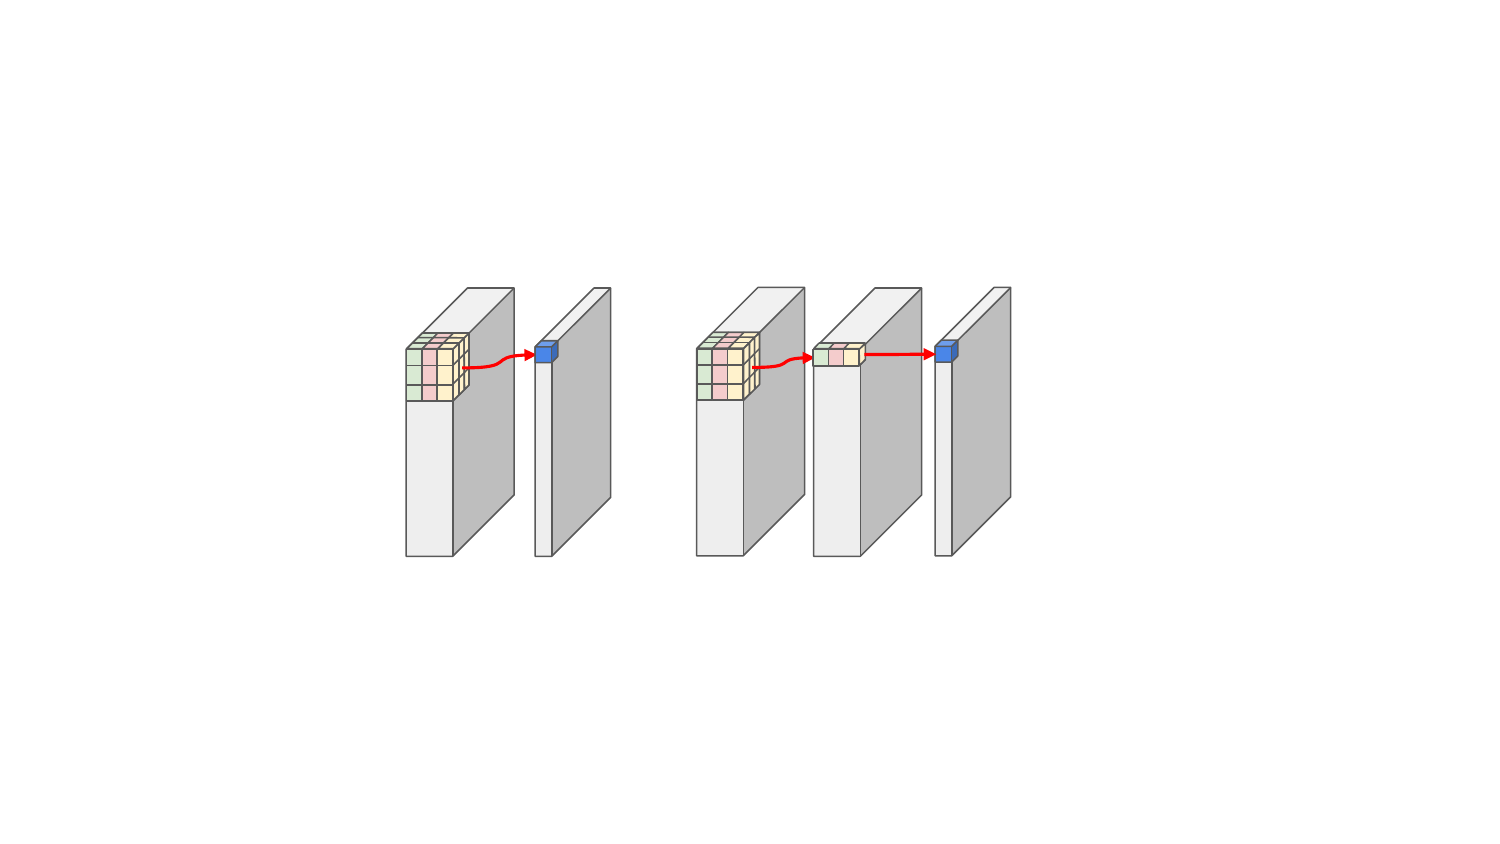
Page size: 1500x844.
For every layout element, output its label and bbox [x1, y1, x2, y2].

text_box [406, 288, 611, 557]
text_box [696, 287, 1011, 557]
